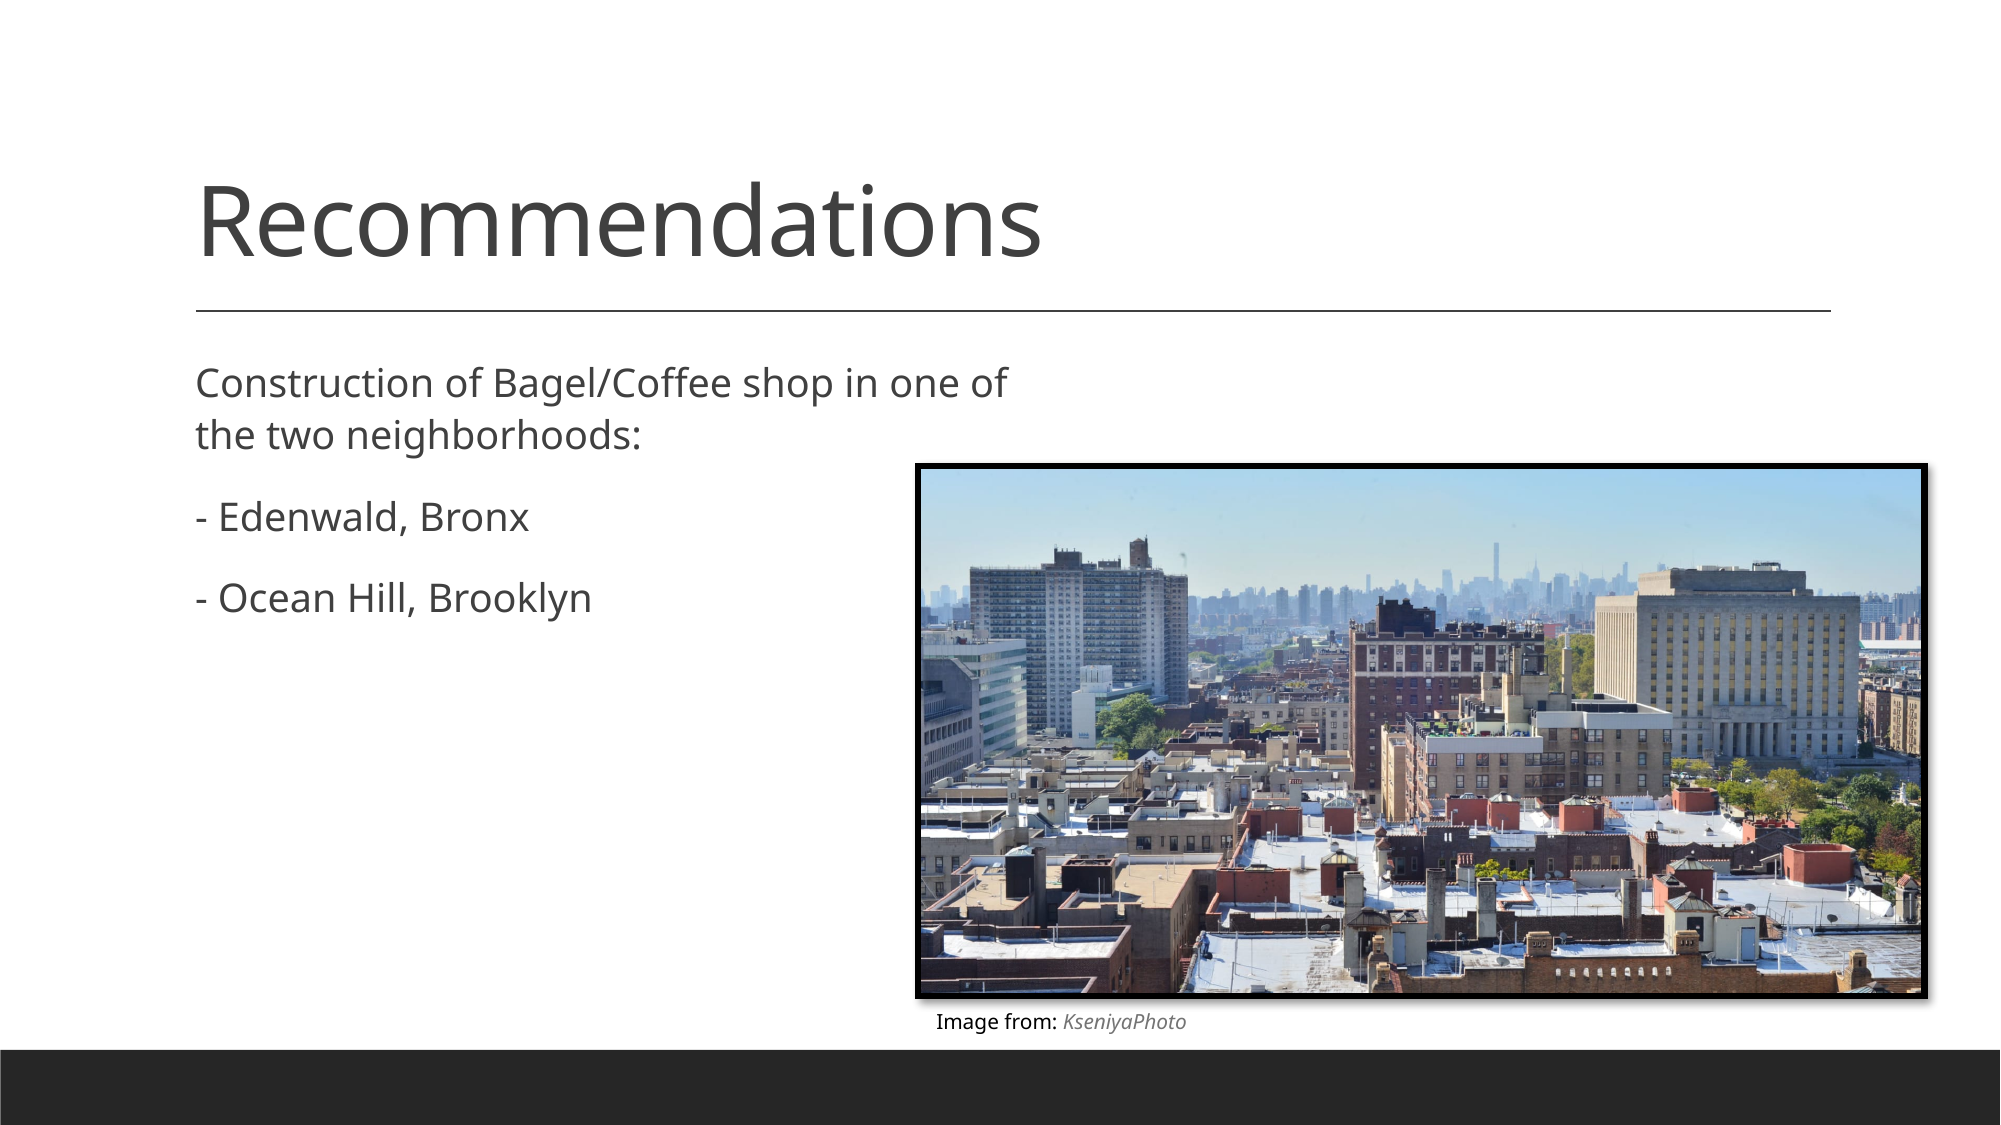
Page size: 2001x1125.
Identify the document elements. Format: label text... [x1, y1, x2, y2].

list Construction of Bagel/Coffee shop in one of the two neighborhoods: - Edenwald, Bronx - Ocean Hill, Brooklyn [180, 345, 1023, 963]
picture [920, 468, 1922, 994]
text_box Image from: KseniyaPhoto [921, 1001, 1922, 1041]
title Recommendations [180, 47, 1830, 285]
